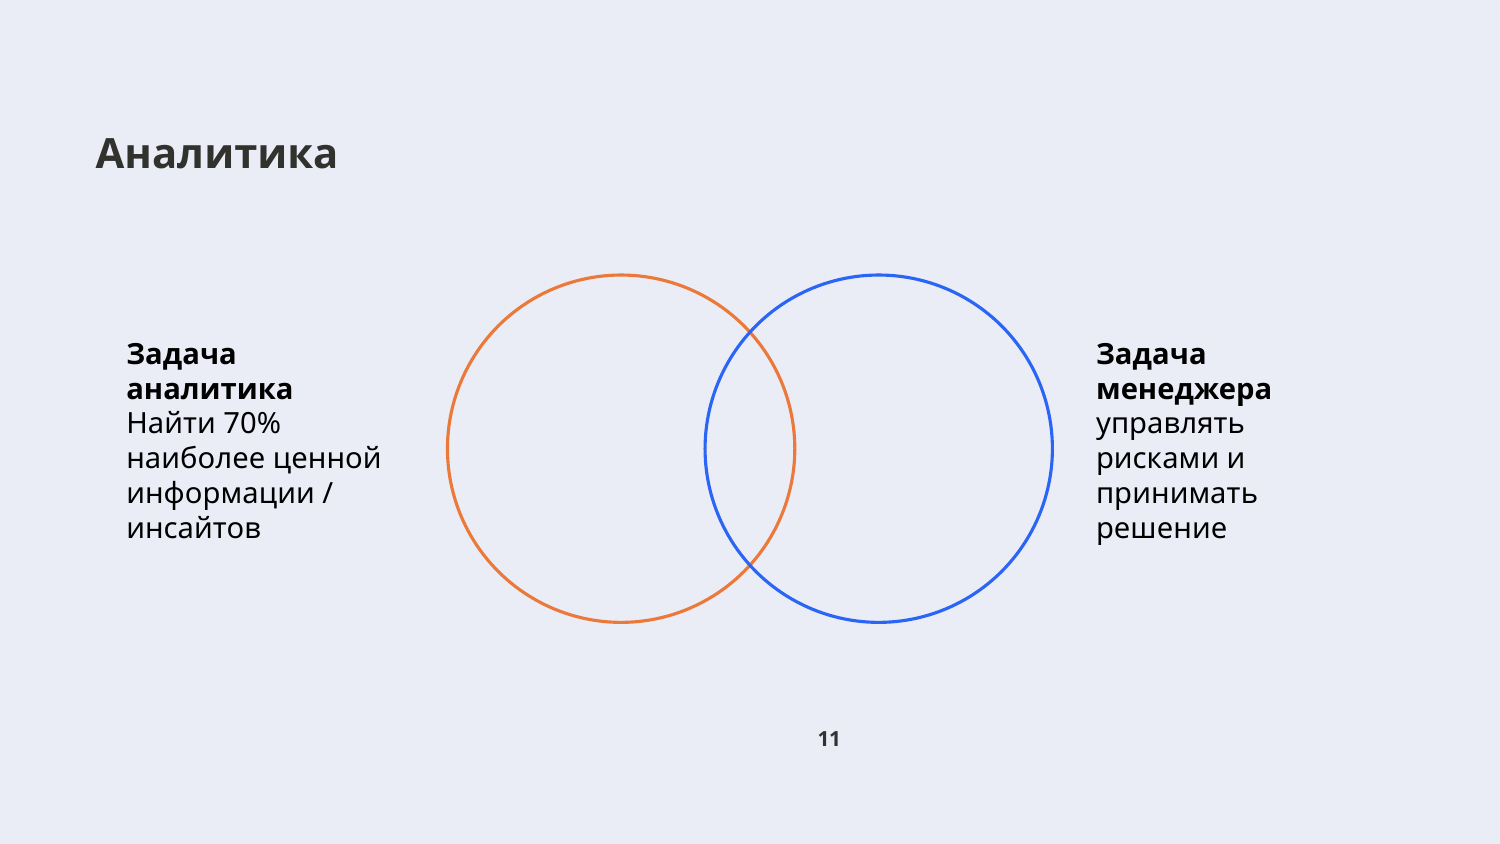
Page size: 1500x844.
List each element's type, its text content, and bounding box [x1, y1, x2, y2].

text_box [705, 275, 1053, 623]
text_box [447, 275, 750, 623]
title Аналитика [84, 84, 1364, 227]
text_box Задача аналитика Найти 70% наиболее ценной информации / инсайтов [111, 319, 413, 524]
slide_number ‹#› [773, 708, 886, 770]
text_box Задача менеджера управлять рисками и принимать решение [1081, 319, 1382, 524]
